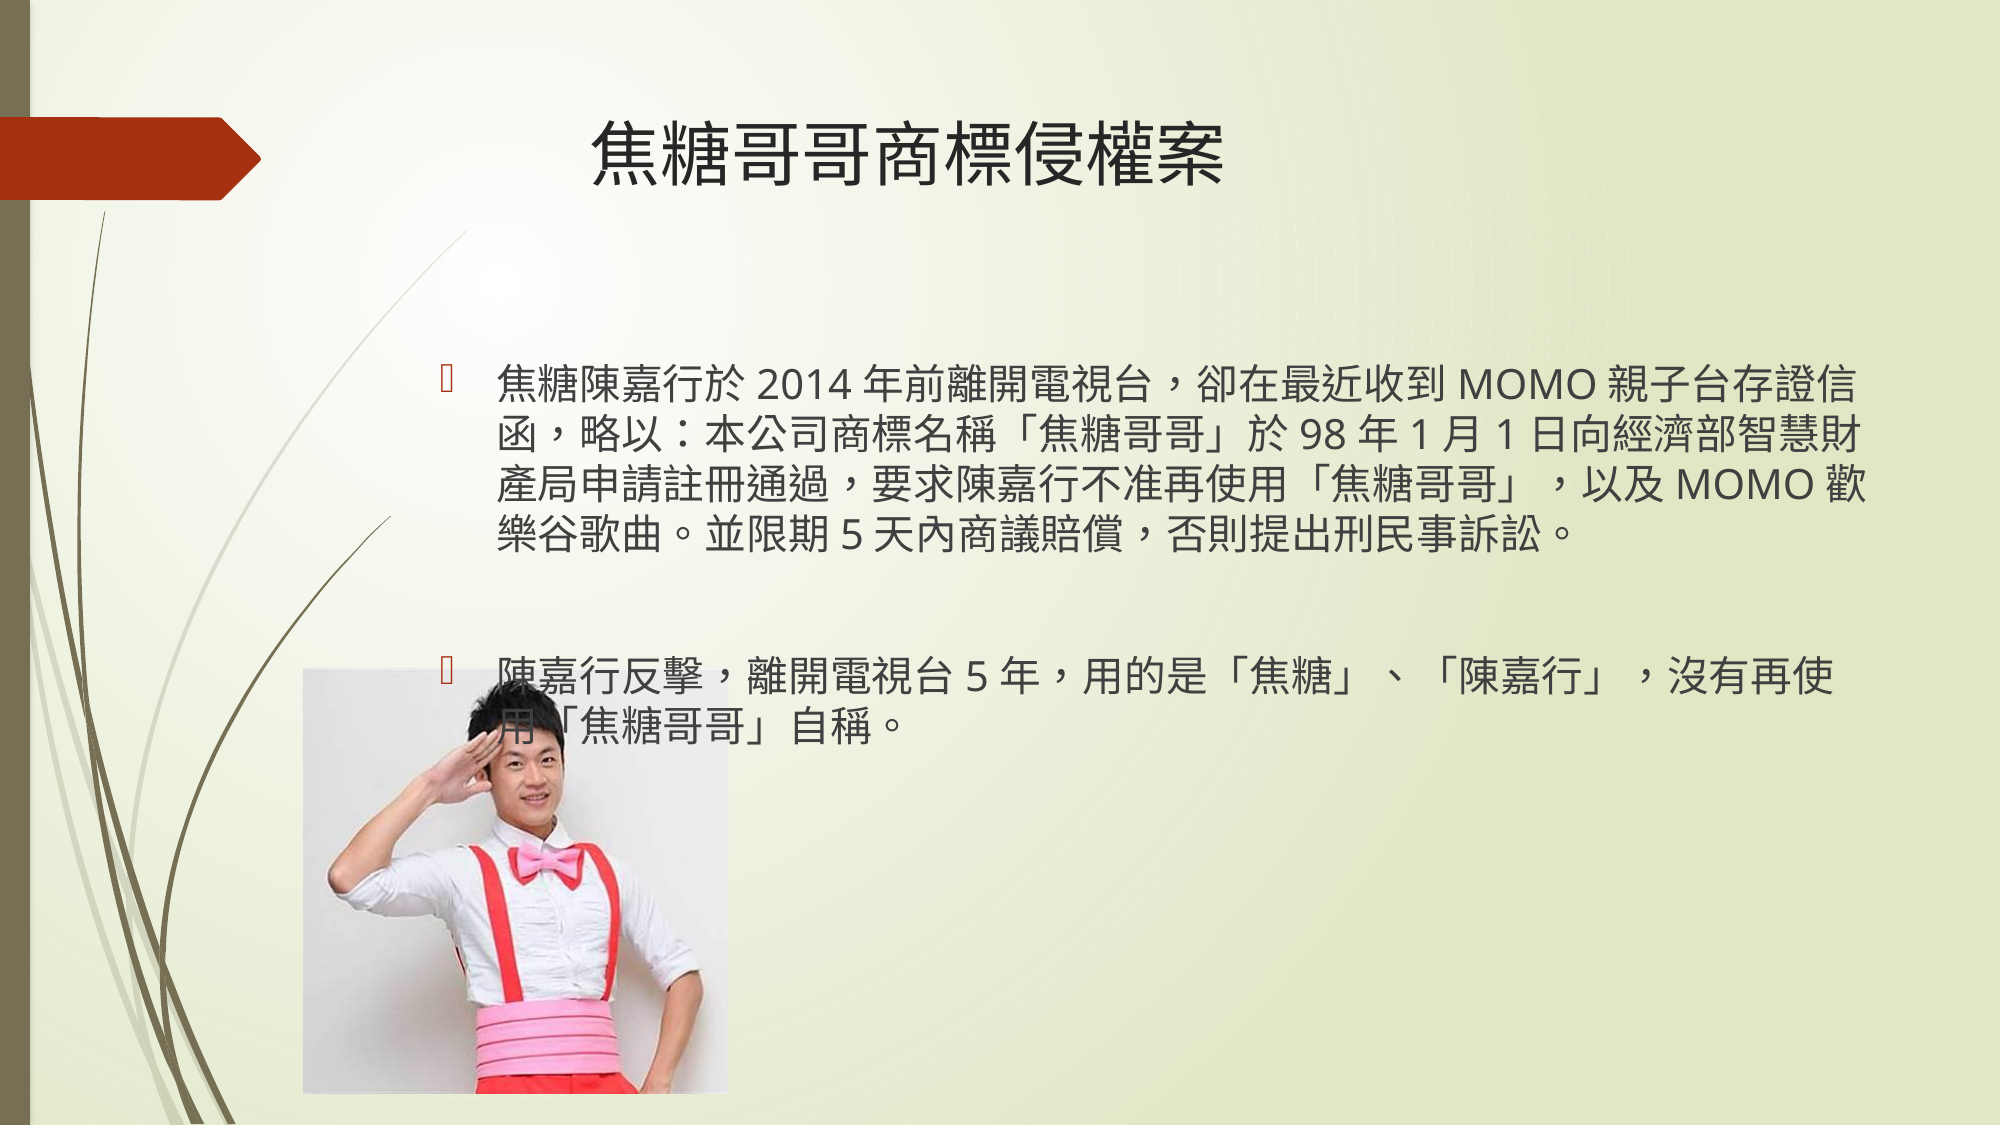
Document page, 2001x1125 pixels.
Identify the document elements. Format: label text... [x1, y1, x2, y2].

title 焦糖哥哥商標侵權案 [574, 102, 1627, 303]
list 焦糖陳嘉行於2014年前離開電視台，卻在最近收到MOMO親子台存證信函，略以：本公司商標名稱「焦糖哥哥」於98年1月1日向經濟部智慧財產局申請註冊通過，要求陳嘉行不准再使用「焦糖哥哥」，以及MOMO歡樂谷歌曲。並限期5天內商議賠償，否則提出刑民事訴訟。 陳嘉行反擊，離開電視台5年，用的是「焦糖」、「陳嘉行」，沒有再使用「焦糖哥哥」自稱。 [424, 350, 1888, 970]
picture [302, 668, 729, 1095]
